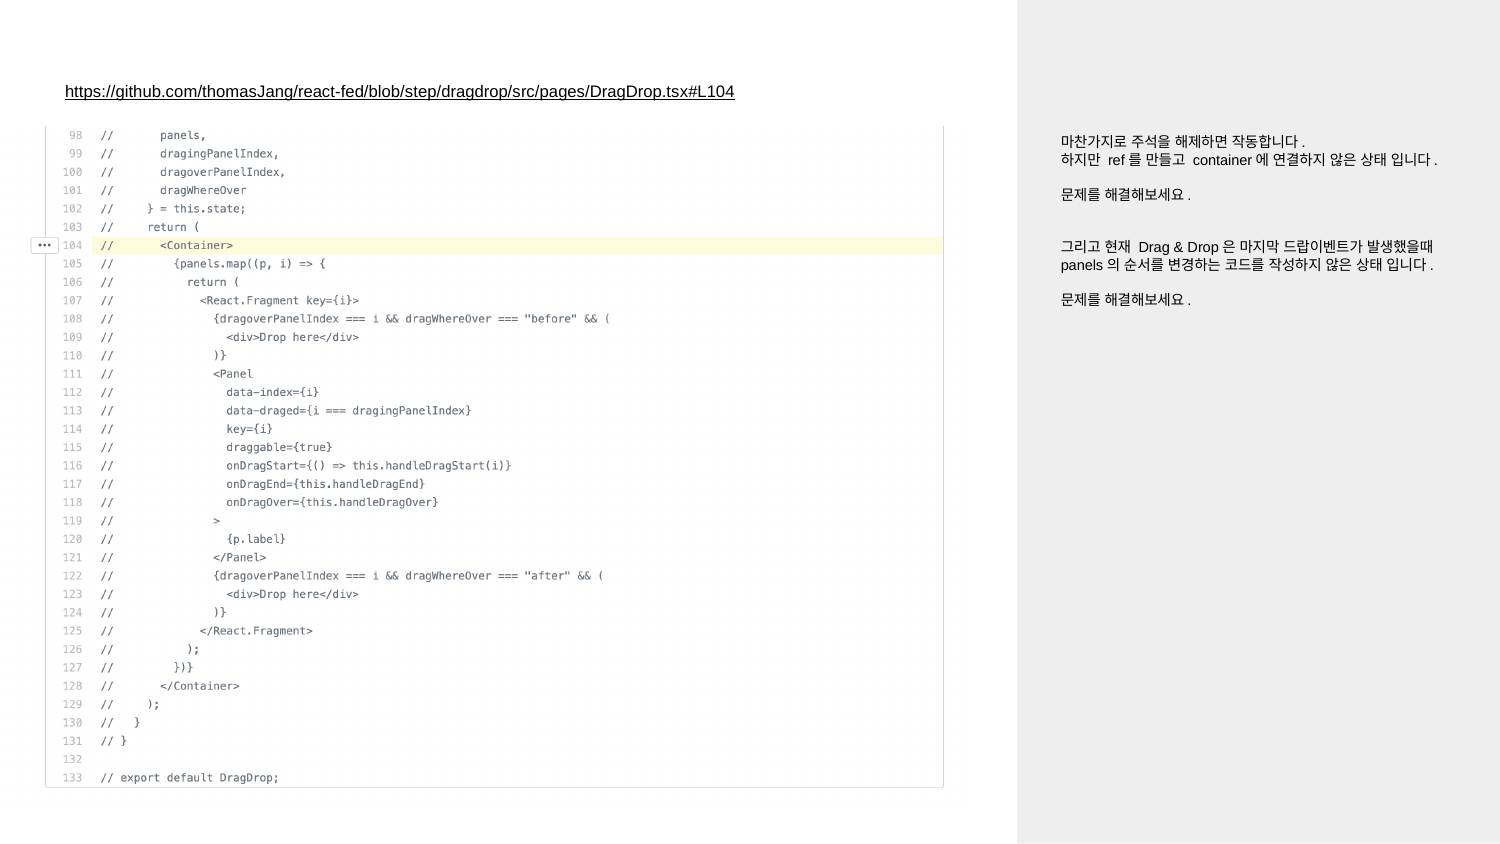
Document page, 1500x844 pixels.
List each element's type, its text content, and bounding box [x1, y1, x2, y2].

picture [0, 126, 972, 807]
text_box 마찬가지로 주석을 해제하면 작동합니다. 하지만 ref를 만들고 container에 연결하지 않은 상태 입니다. 문제를 해결해보세요. 그리고 현재 Drag & Drop은 마지막 드랍이벤트가 발생했을때 panels의 순서를 변경하는 코드를 작성하지 않은 상태 입니다. 문제를 해결해보세요. [1045, 118, 1479, 304]
text_box [1070, 92, 1500, 150]
text_box https://github.com/thomasJang/react-fed/blob/step/dragdrop/src/pages/DragDrop.tsx#L104 [49, 65, 953, 114]
